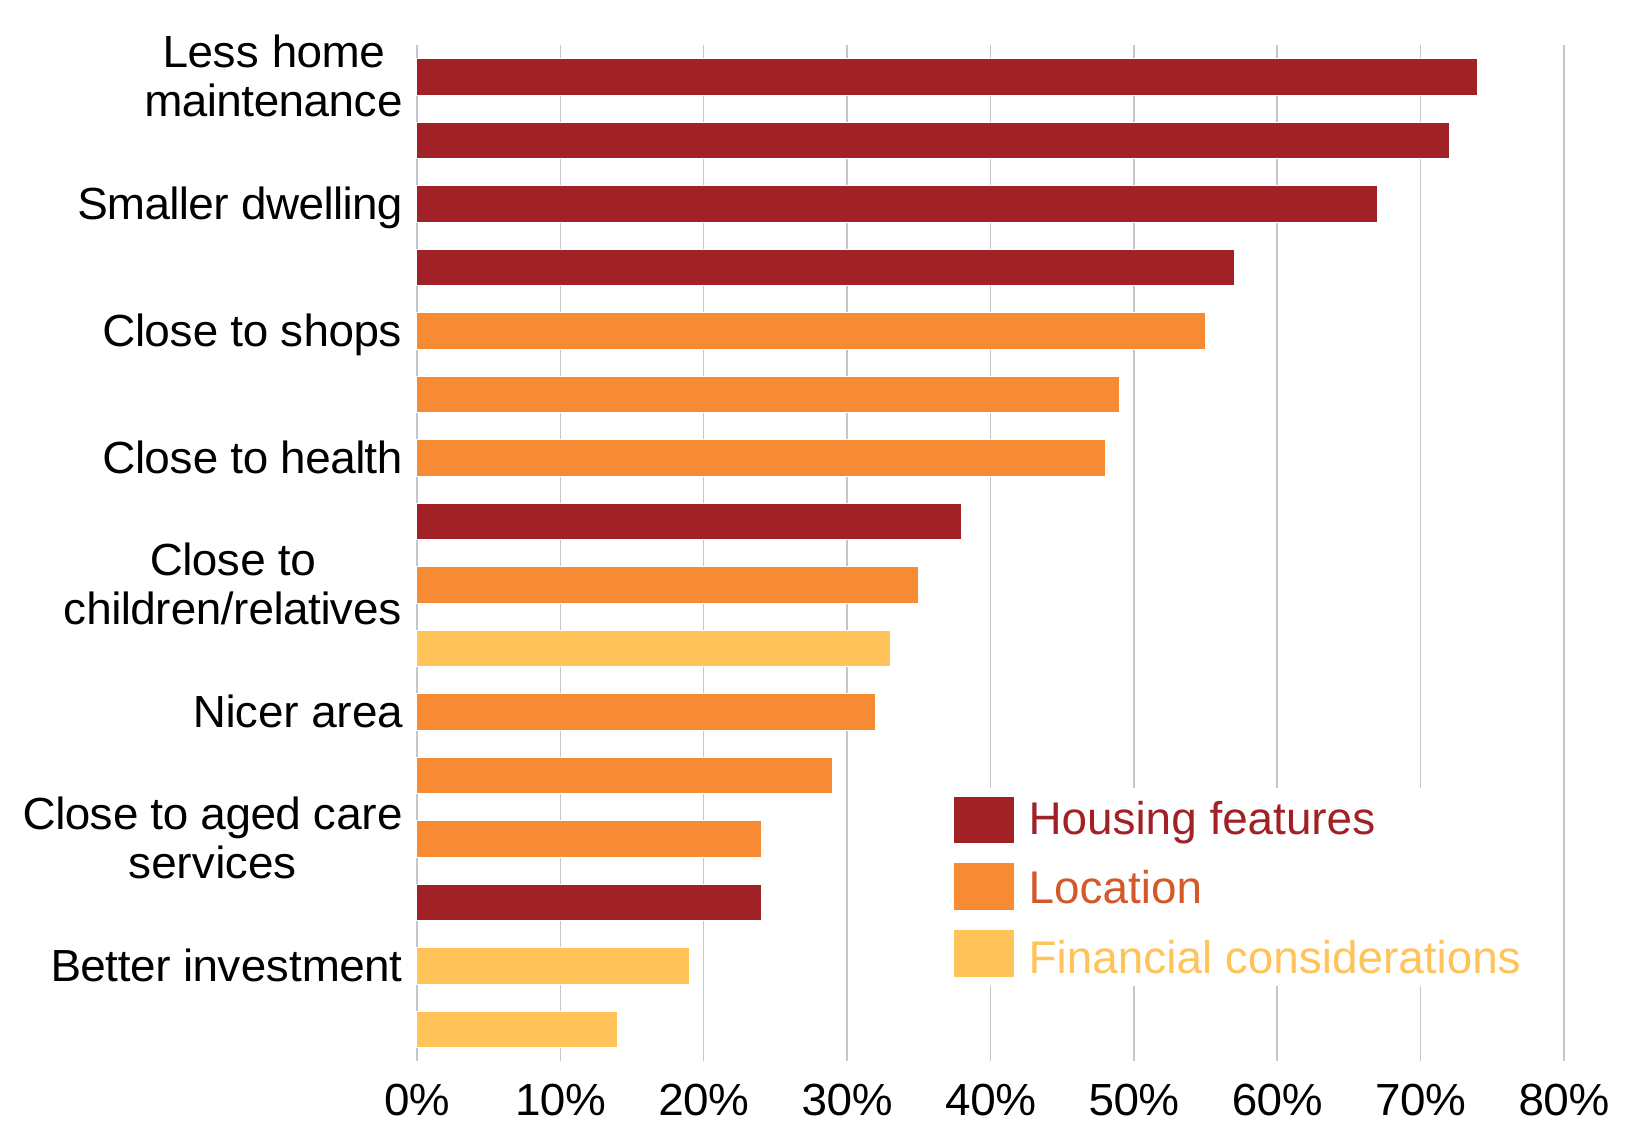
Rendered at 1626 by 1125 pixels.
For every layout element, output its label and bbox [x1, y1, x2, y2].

chart [0, 0, 1625, 1125]
